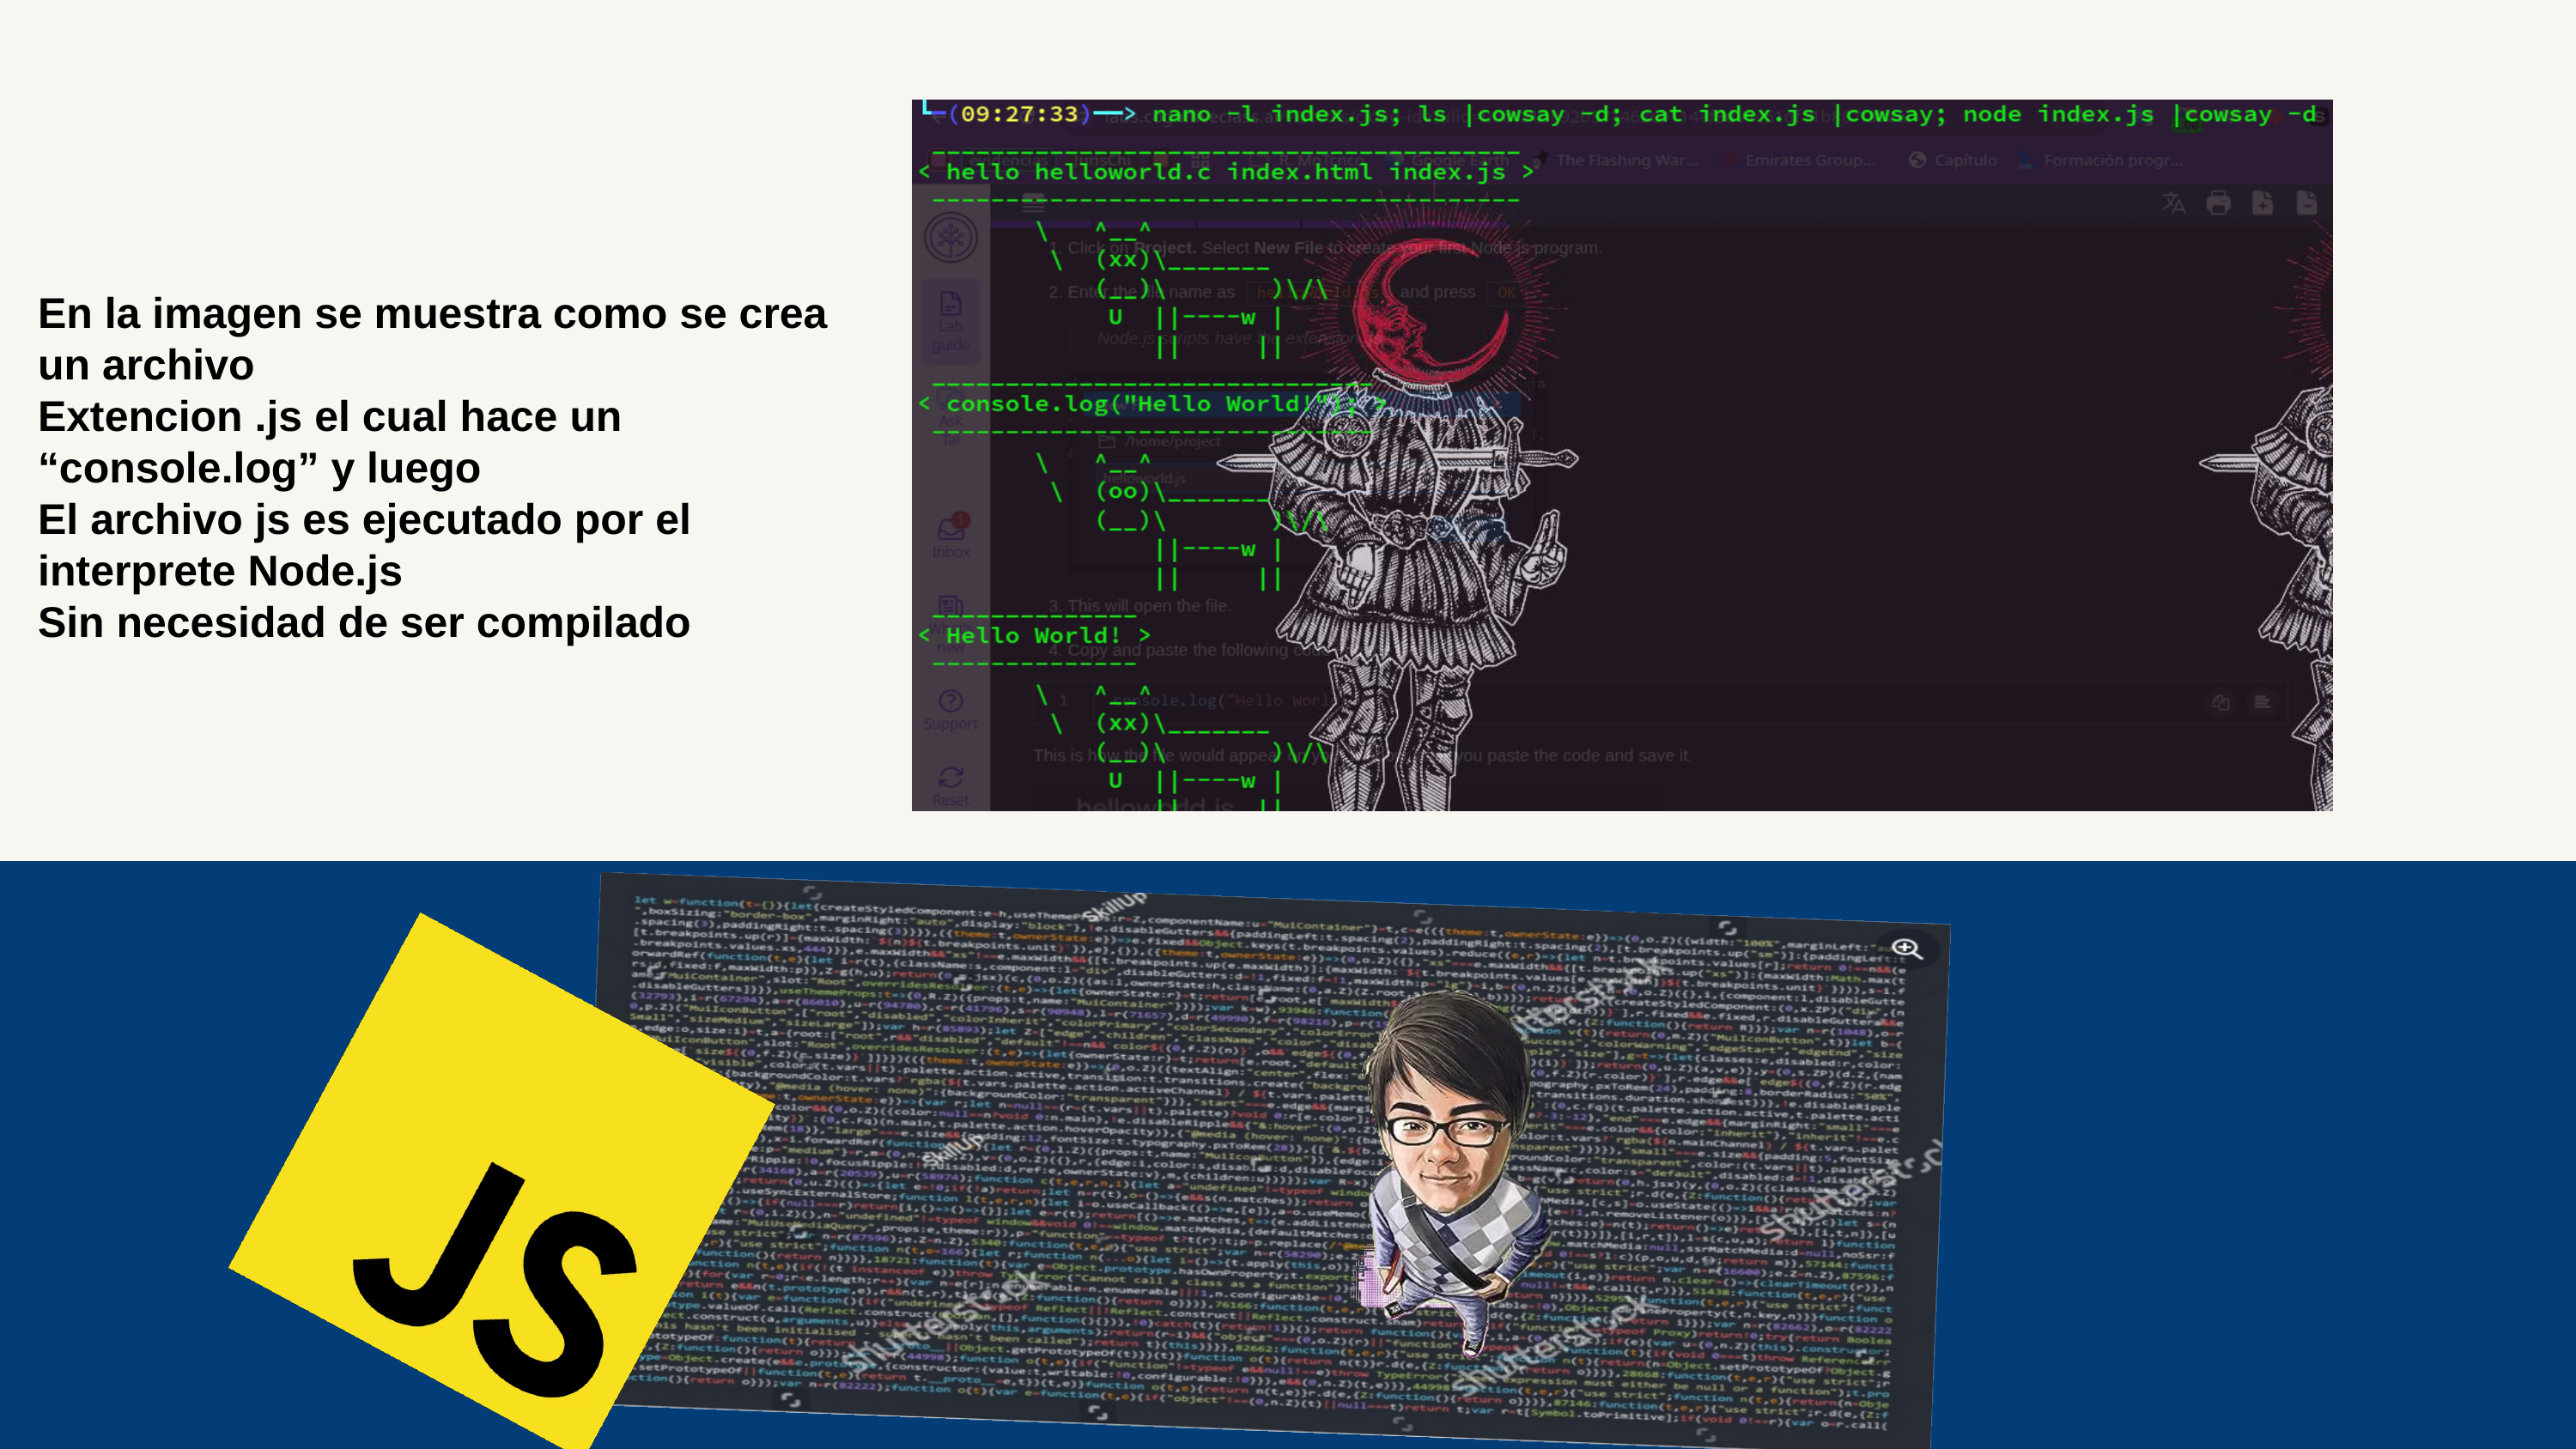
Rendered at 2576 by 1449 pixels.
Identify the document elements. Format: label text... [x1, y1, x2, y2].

picture [912, 99, 2333, 812]
text_box En la imagen se muestra como se crea un archivo Extencion .js el cual hace un “console.log” y luego El archivo js es ejecutado por el interprete Node.js Sin necesidad de ser compilado [25, 278, 889, 652]
picture [0, 836, 2576, 1449]
